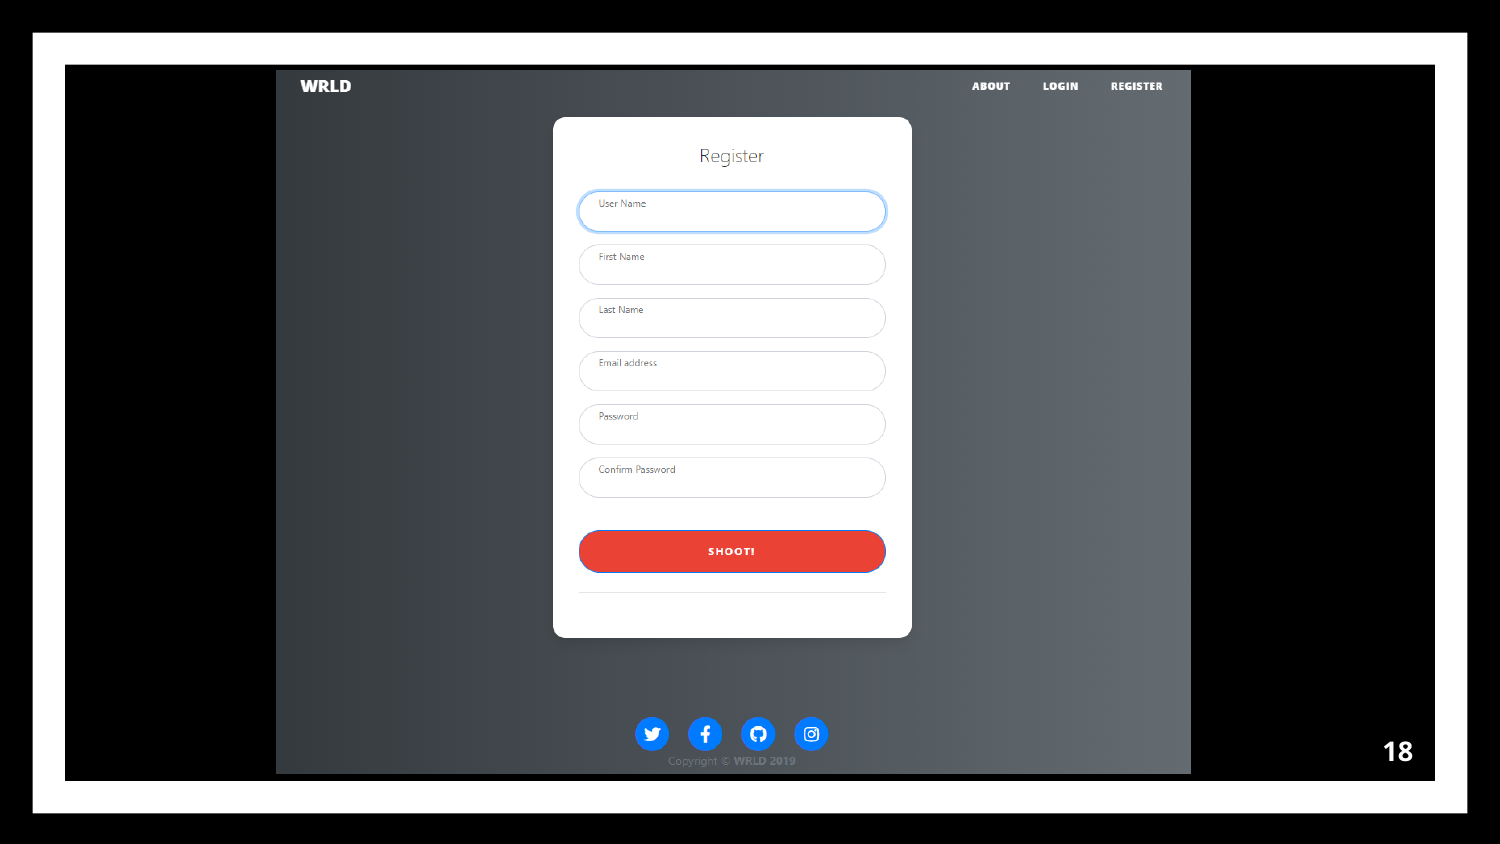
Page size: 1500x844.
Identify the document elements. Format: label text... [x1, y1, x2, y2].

slide_number ‹#› [1338, 720, 1429, 786]
picture [276, 70, 1191, 774]
